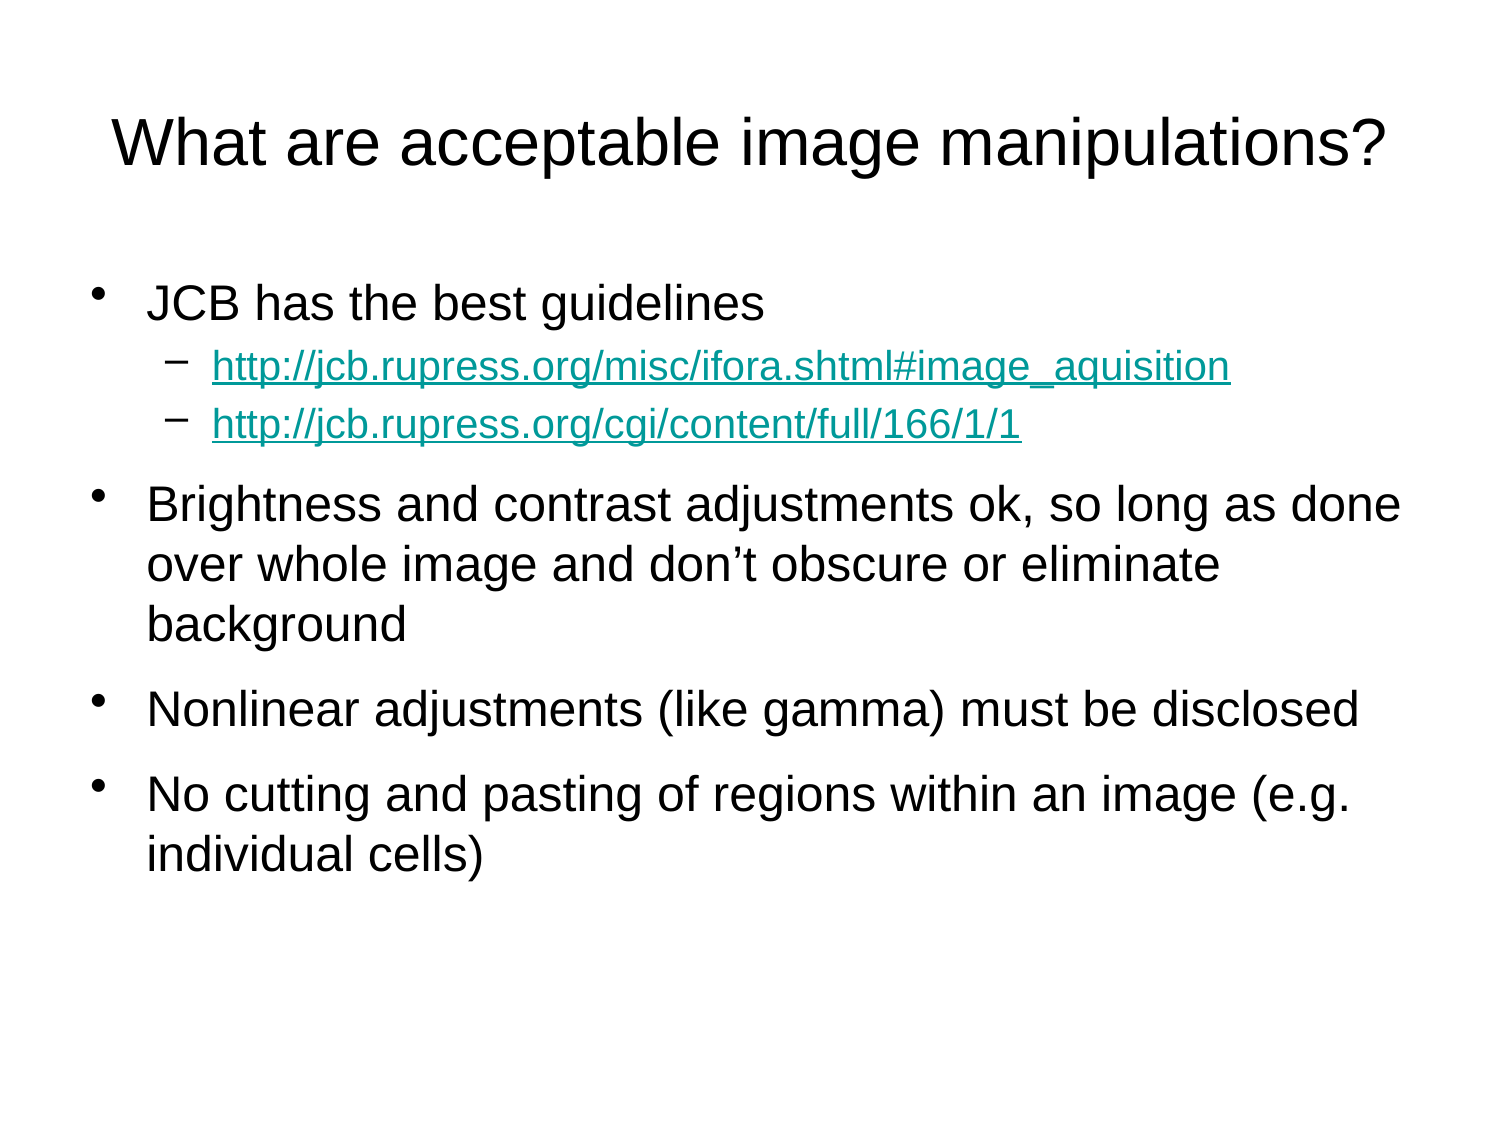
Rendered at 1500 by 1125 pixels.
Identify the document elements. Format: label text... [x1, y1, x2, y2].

title What are acceptable image manipulations? [74, 44, 1426, 233]
list JCB has the best guidelines http://jcb.rupress.org/misc/ifora.shtml#image_aquisition http://jcb.rupress.org/cgi/content/full/166/1/1 Brightness and contrast adjustments ok, so long as done over whole image and don’t obscure or eliminate background Nonlinear adjustments (like gamma) must be disclosed No cutting and pasting of regions within an image (e.g. individual cells) [74, 262, 1426, 1006]
